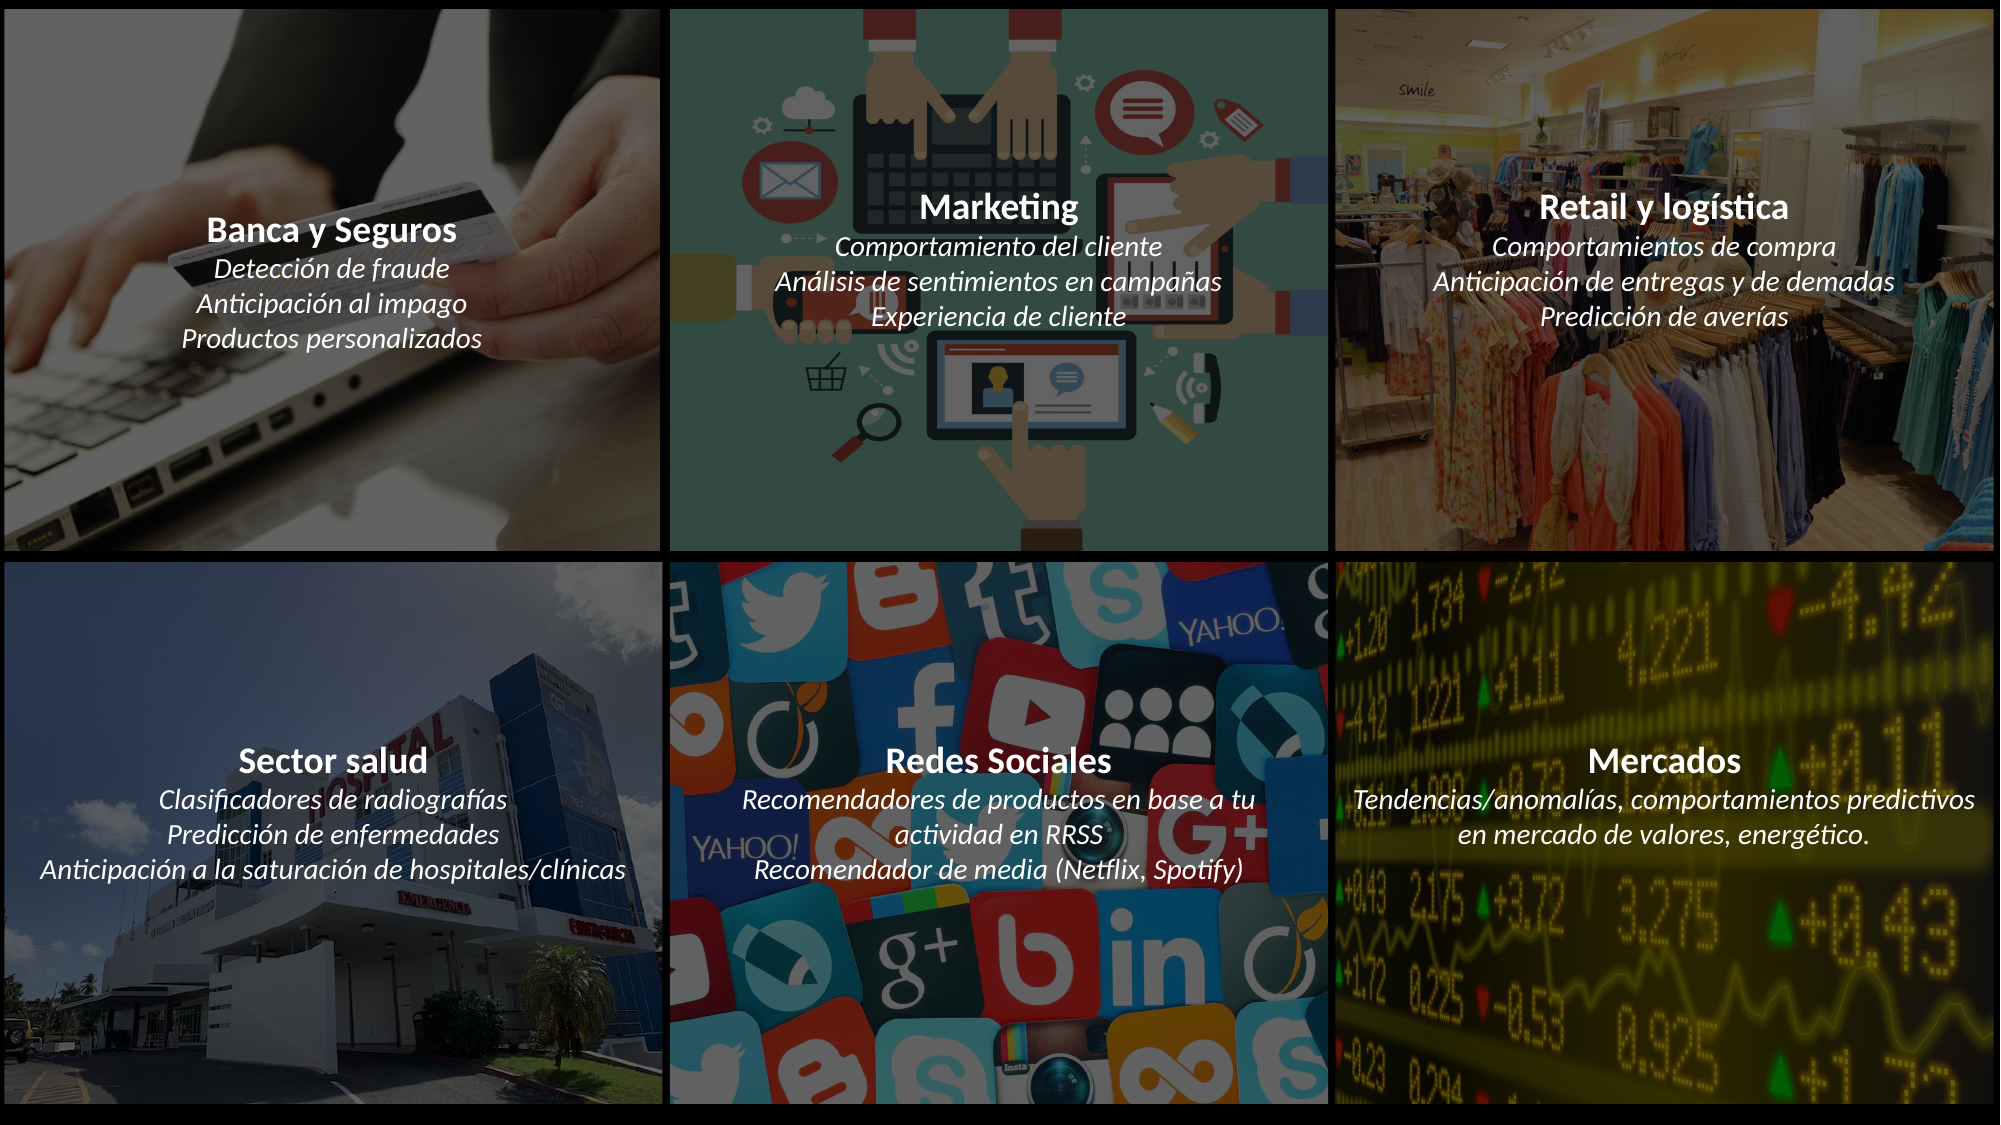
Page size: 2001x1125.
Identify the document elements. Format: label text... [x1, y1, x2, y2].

text_box Redes Sociales Recomendadores de productos en base a tu actividad en RRSS Recomendador de media (Netflix, Spotify) [669, 562, 1329, 1104]
text_box Retail y logística Comportamientos de compra Anticipación de entregas y de demadas Predicción de averías [1335, 9, 1994, 551]
text_box Banca y Seguros Detección de fraude Anticipación al impago Productos personalizados [4, 9, 660, 551]
text_box Mercados Tendencias/anomalías, comportamientos predictivos en mercado de valores, energético. [1335, 562, 1994, 1104]
text_box Marketing Comportamiento del cliente Análisis de sentimientos en campañas Experiencia de cliente [669, 9, 1329, 551]
text_box Sector salud Clasificadores de radiografías Predicción de enfermedades Anticipación a la saturación de hospitales/clínicas [4, 562, 663, 1104]
